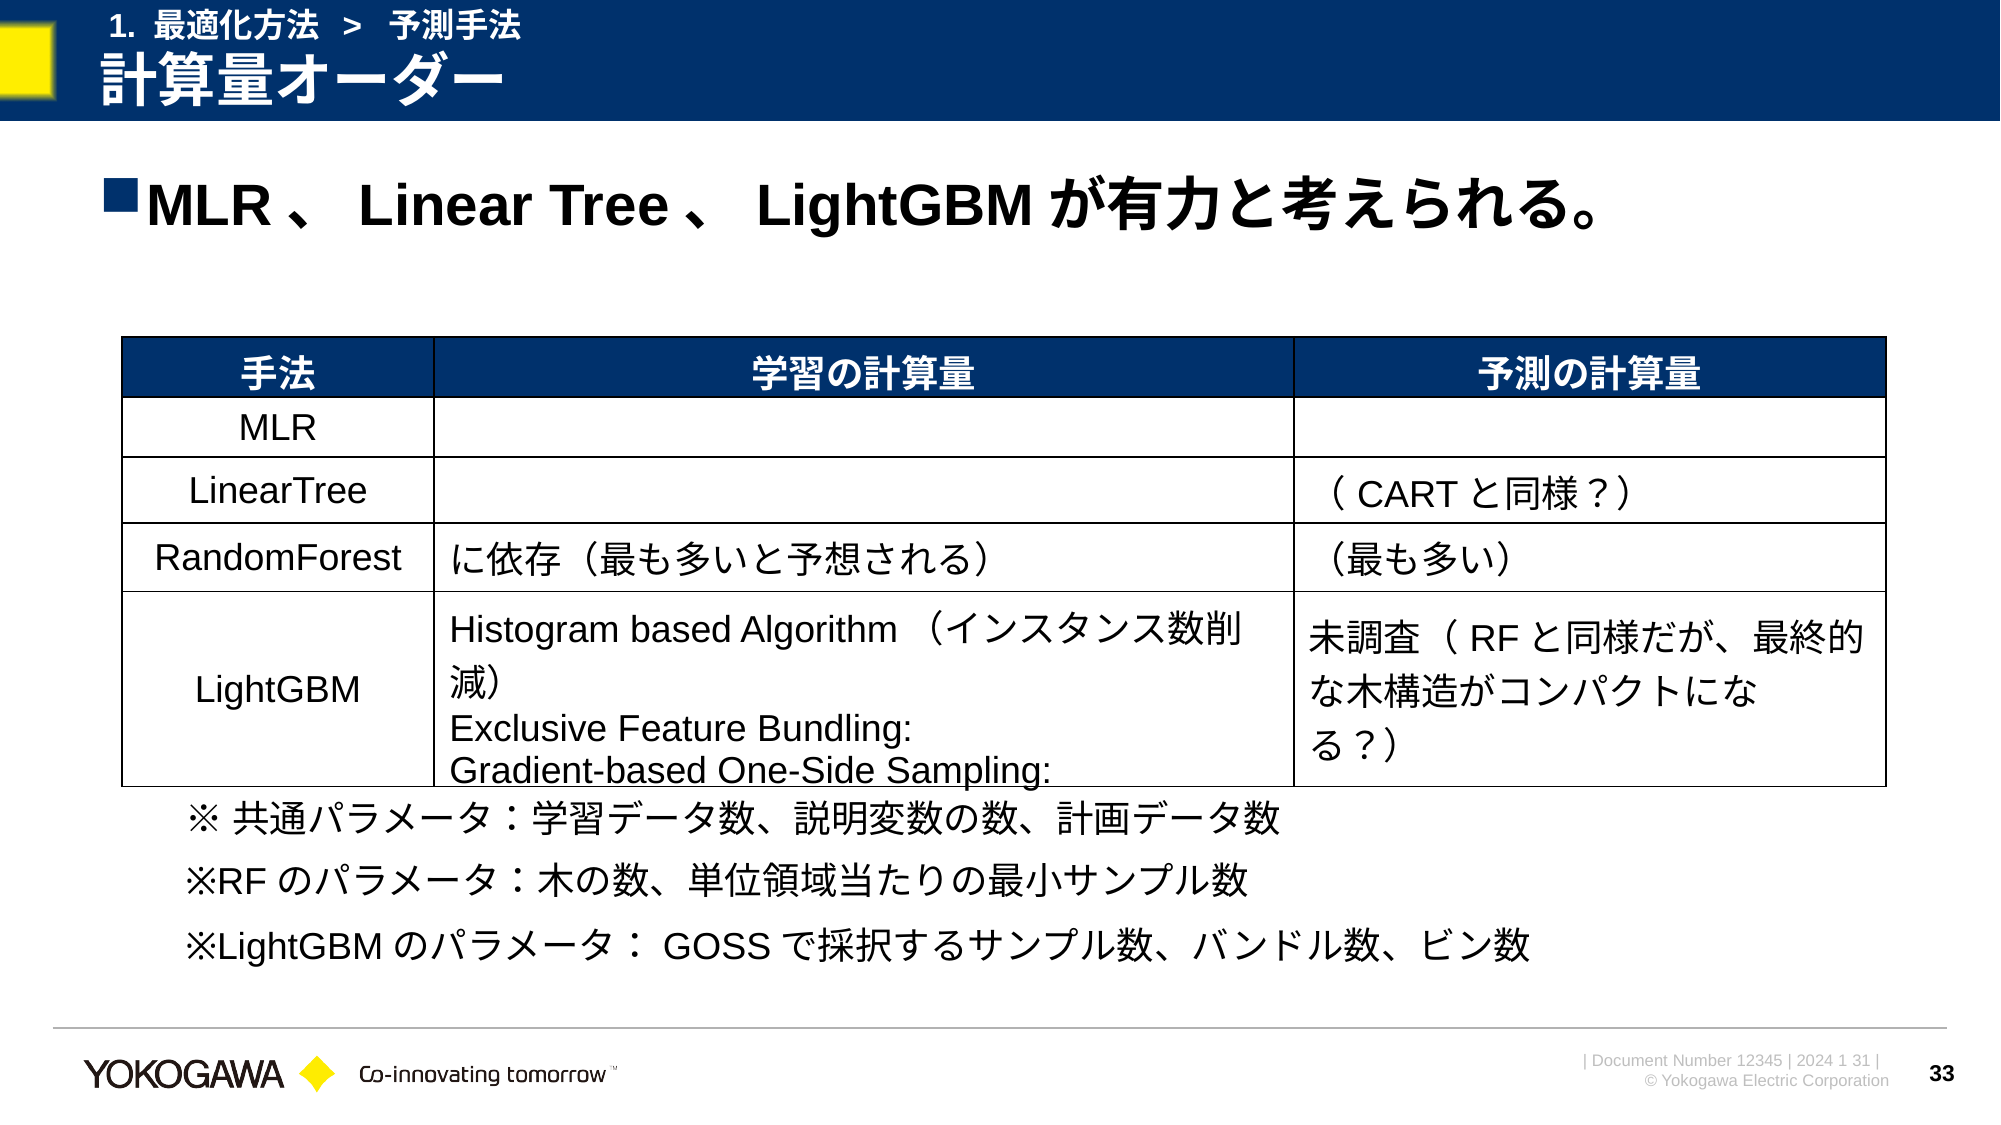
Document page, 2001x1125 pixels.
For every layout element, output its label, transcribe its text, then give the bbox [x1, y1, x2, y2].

text_box MLR、Linear Tree、LightGBMが有力と考えられる。 [84, 167, 1970, 257]
title 計算量オーダー [84, 40, 1955, 126]
text_box 1. 最適化方法 > 予測手法 [93, 0, 1175, 52]
slide_number 33 [1904, 1042, 1970, 1103]
picture [83, 1055, 617, 1093]
picture [0, 6, 69, 115]
